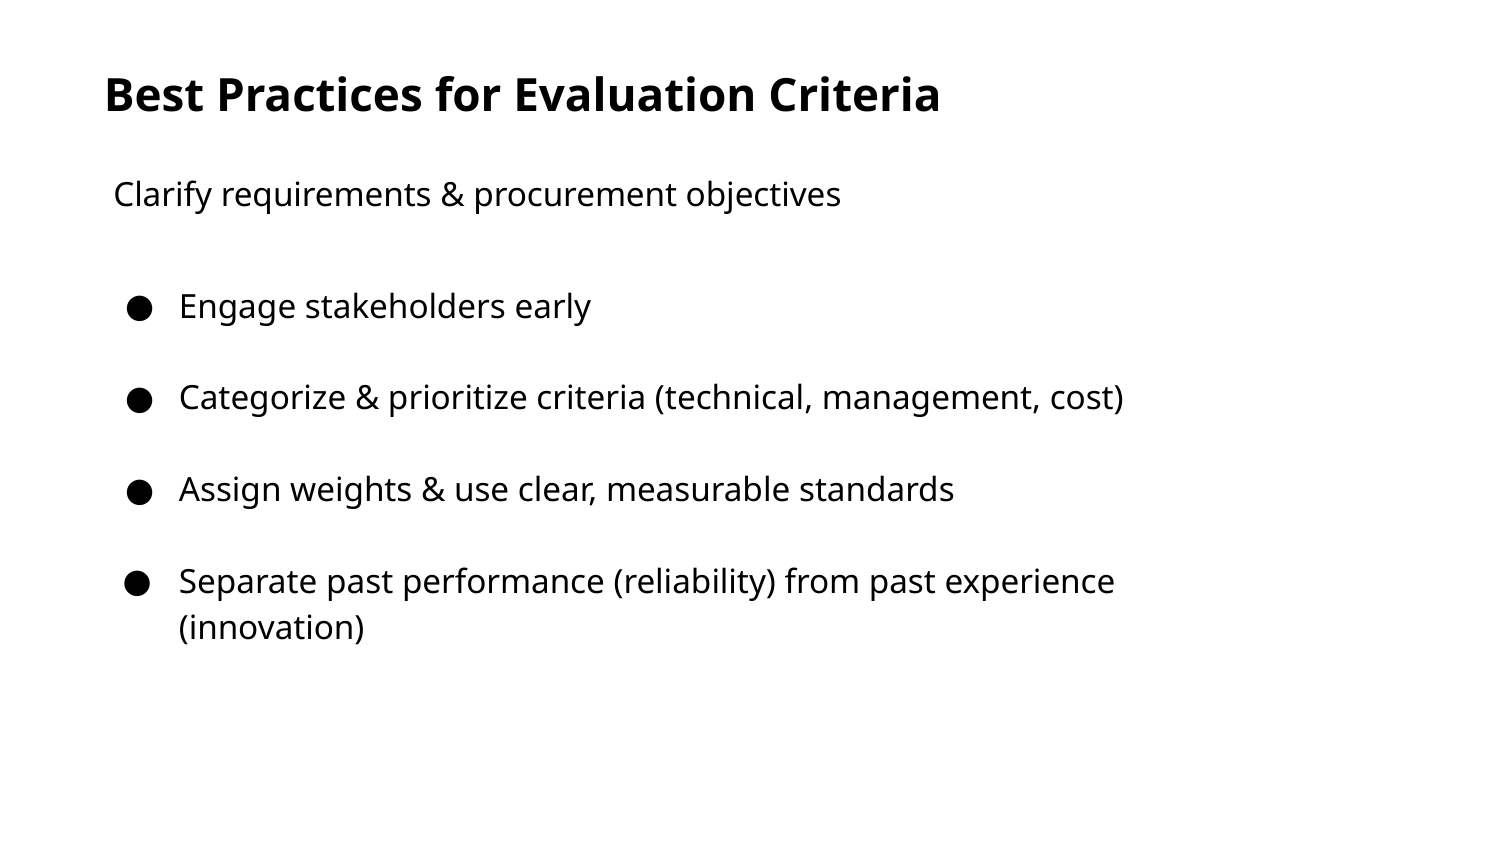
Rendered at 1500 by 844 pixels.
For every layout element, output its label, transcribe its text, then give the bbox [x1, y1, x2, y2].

title Best Practices for Evaluation Criteria [89, 42, 1043, 150]
list Clarify requirements & procurement objectives Engage stakeholders early Categorize & prioritize criteria (technical, management, cost) Assign weights & use clear, measurable standards Separate past performance (reliability) from past experience (innovation) [89, 150, 1297, 248]
